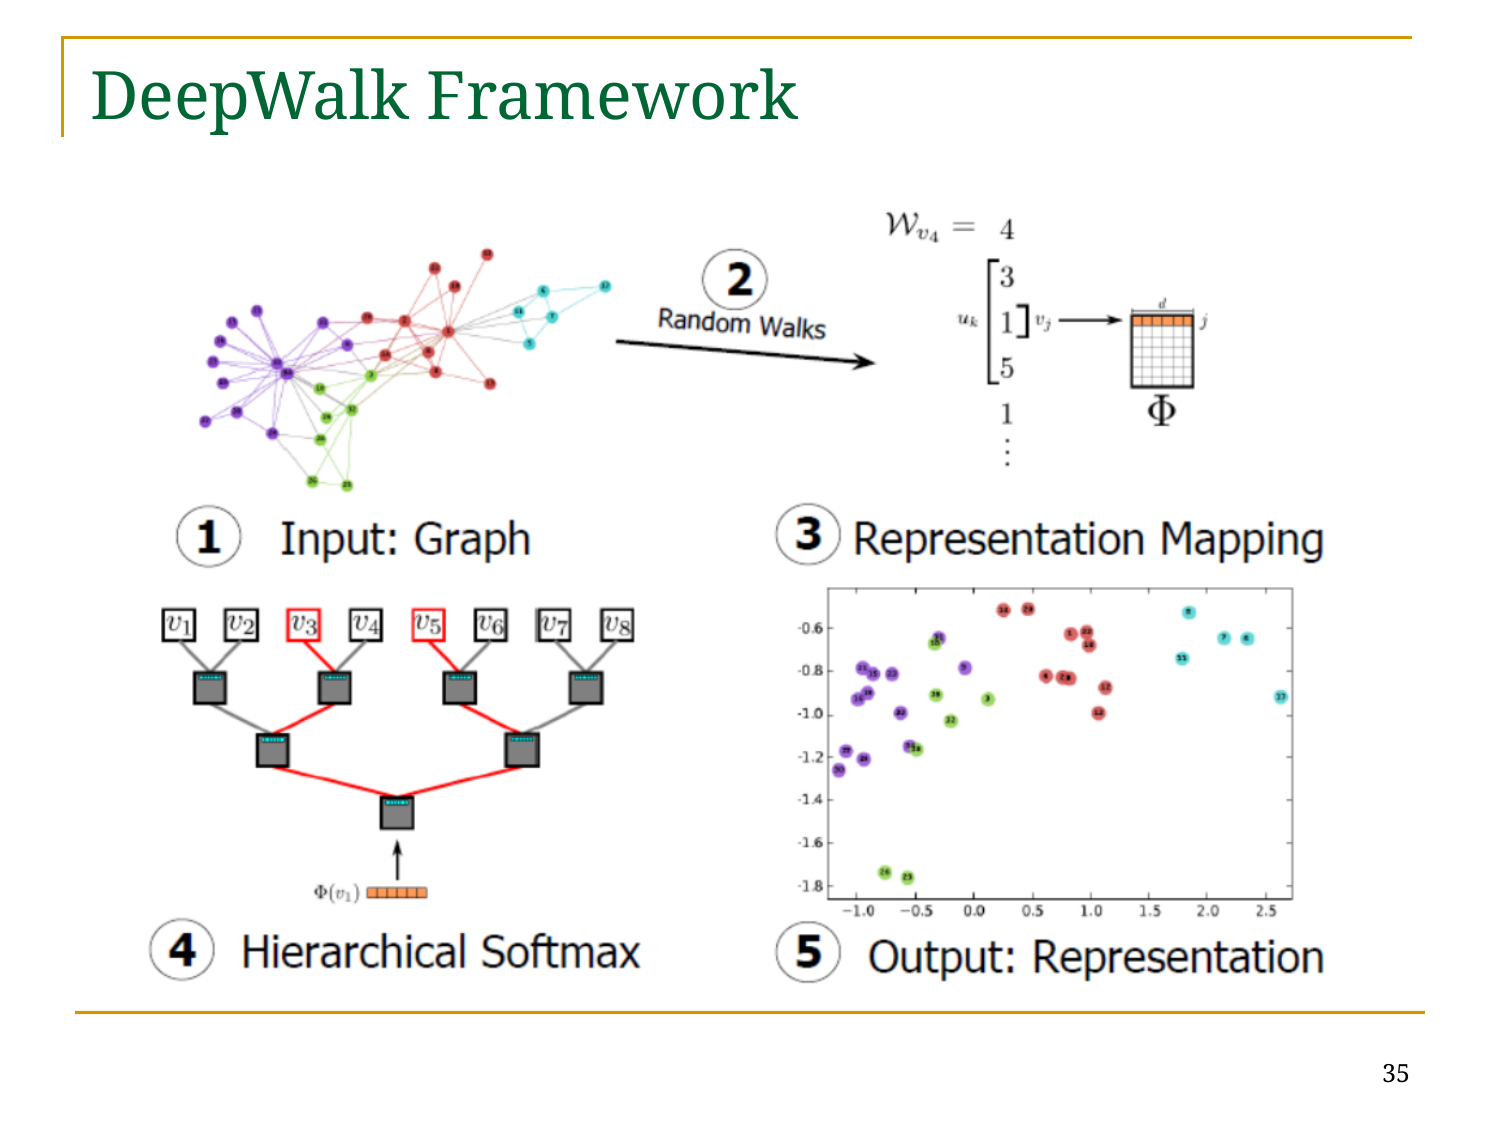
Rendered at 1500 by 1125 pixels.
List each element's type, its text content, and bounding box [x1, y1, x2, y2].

title DeepWalk Framework [75, 45, 1463, 233]
slide_number 35 [1074, 1023, 1426, 1100]
picture [111, 196, 1334, 997]
